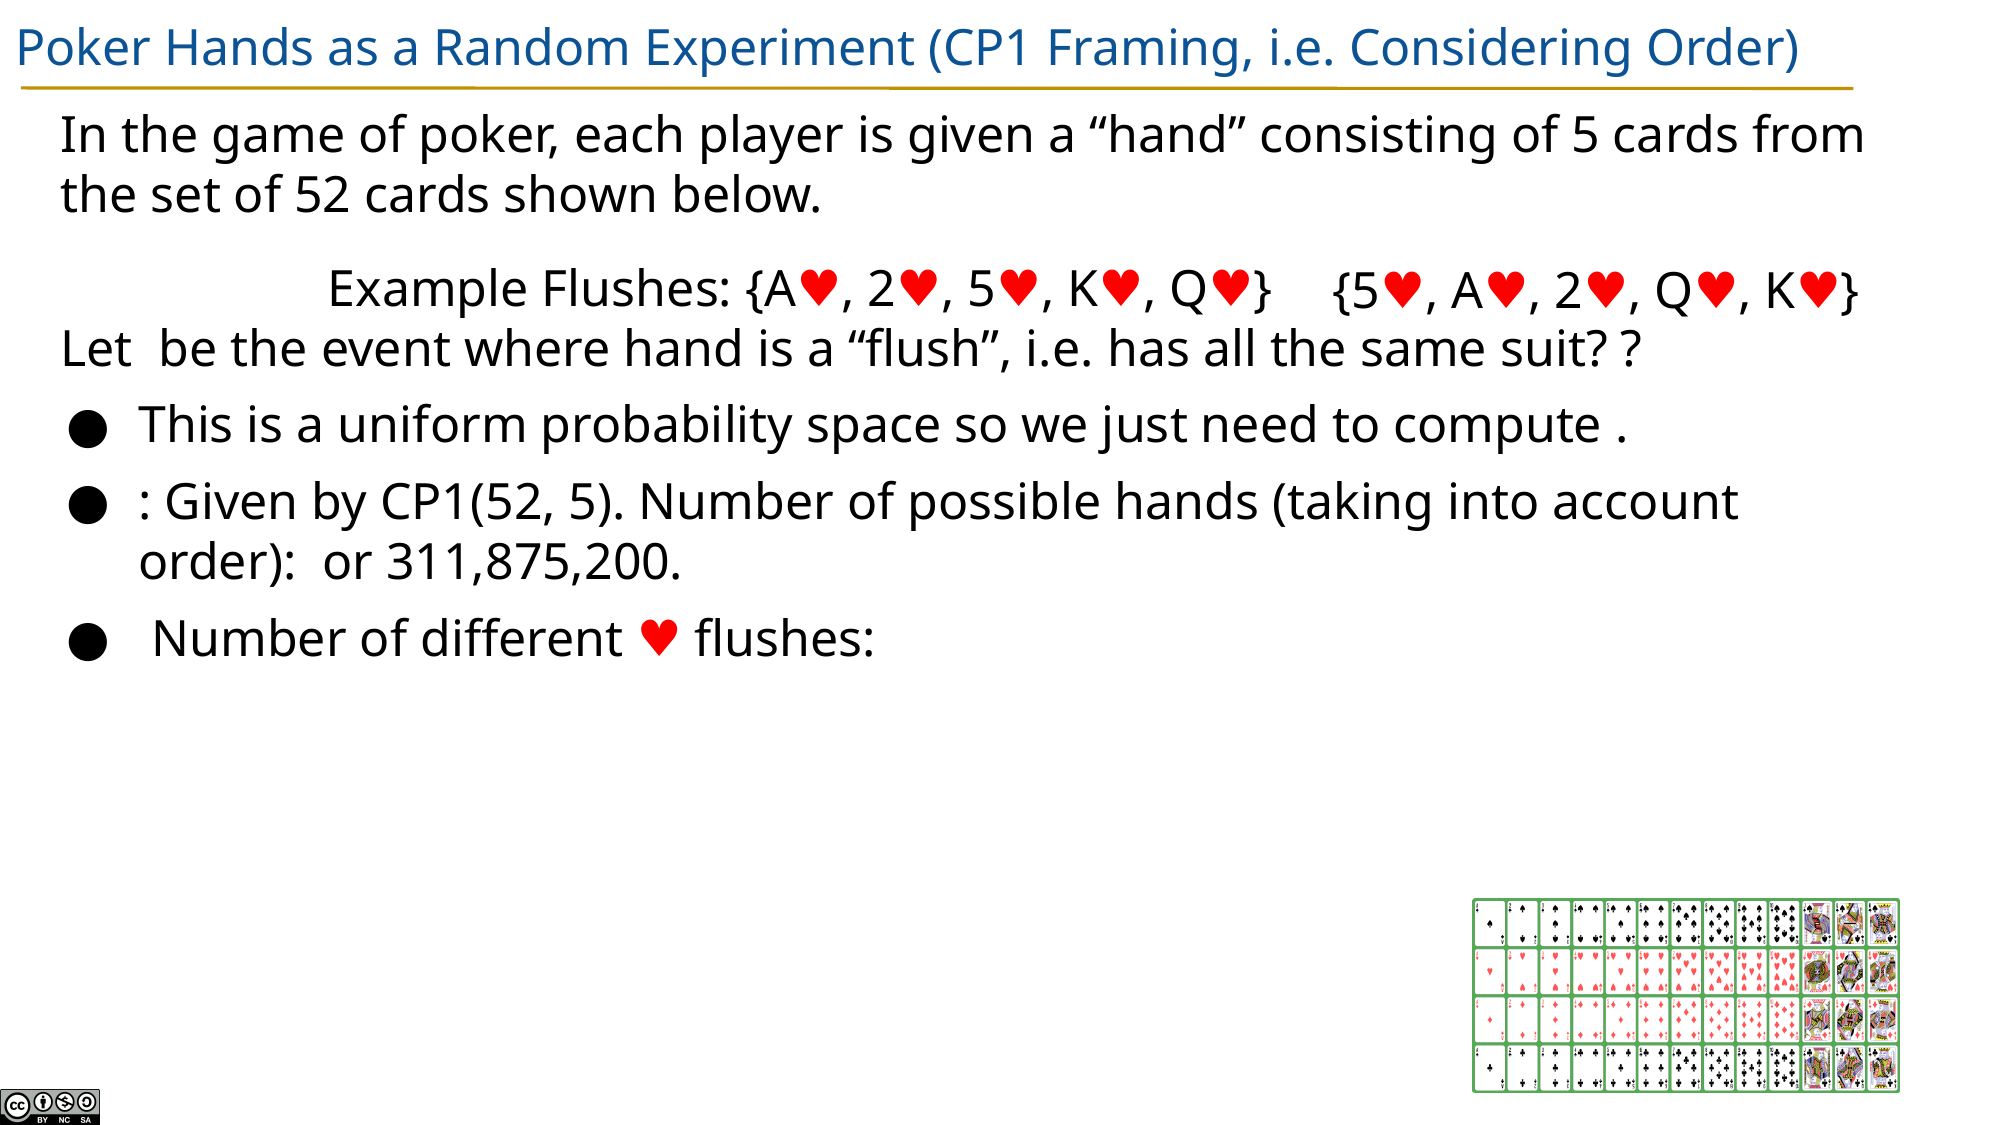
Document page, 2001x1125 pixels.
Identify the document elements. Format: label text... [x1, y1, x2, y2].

text_box Example Flushes: {A♥, 2♥, 5♥, K♥, Q♥} [313, 248, 1390, 324]
picture [0, 1089, 100, 1125]
picture [1471, 898, 1901, 1093]
title Poker Hands as a Random Experiment (CP1 Framing, i.e. Considering Order) [0, 0, 1864, 87]
text_box {5♥, A♥, 2♥, Q♥, K♥} [1318, 250, 2000, 326]
